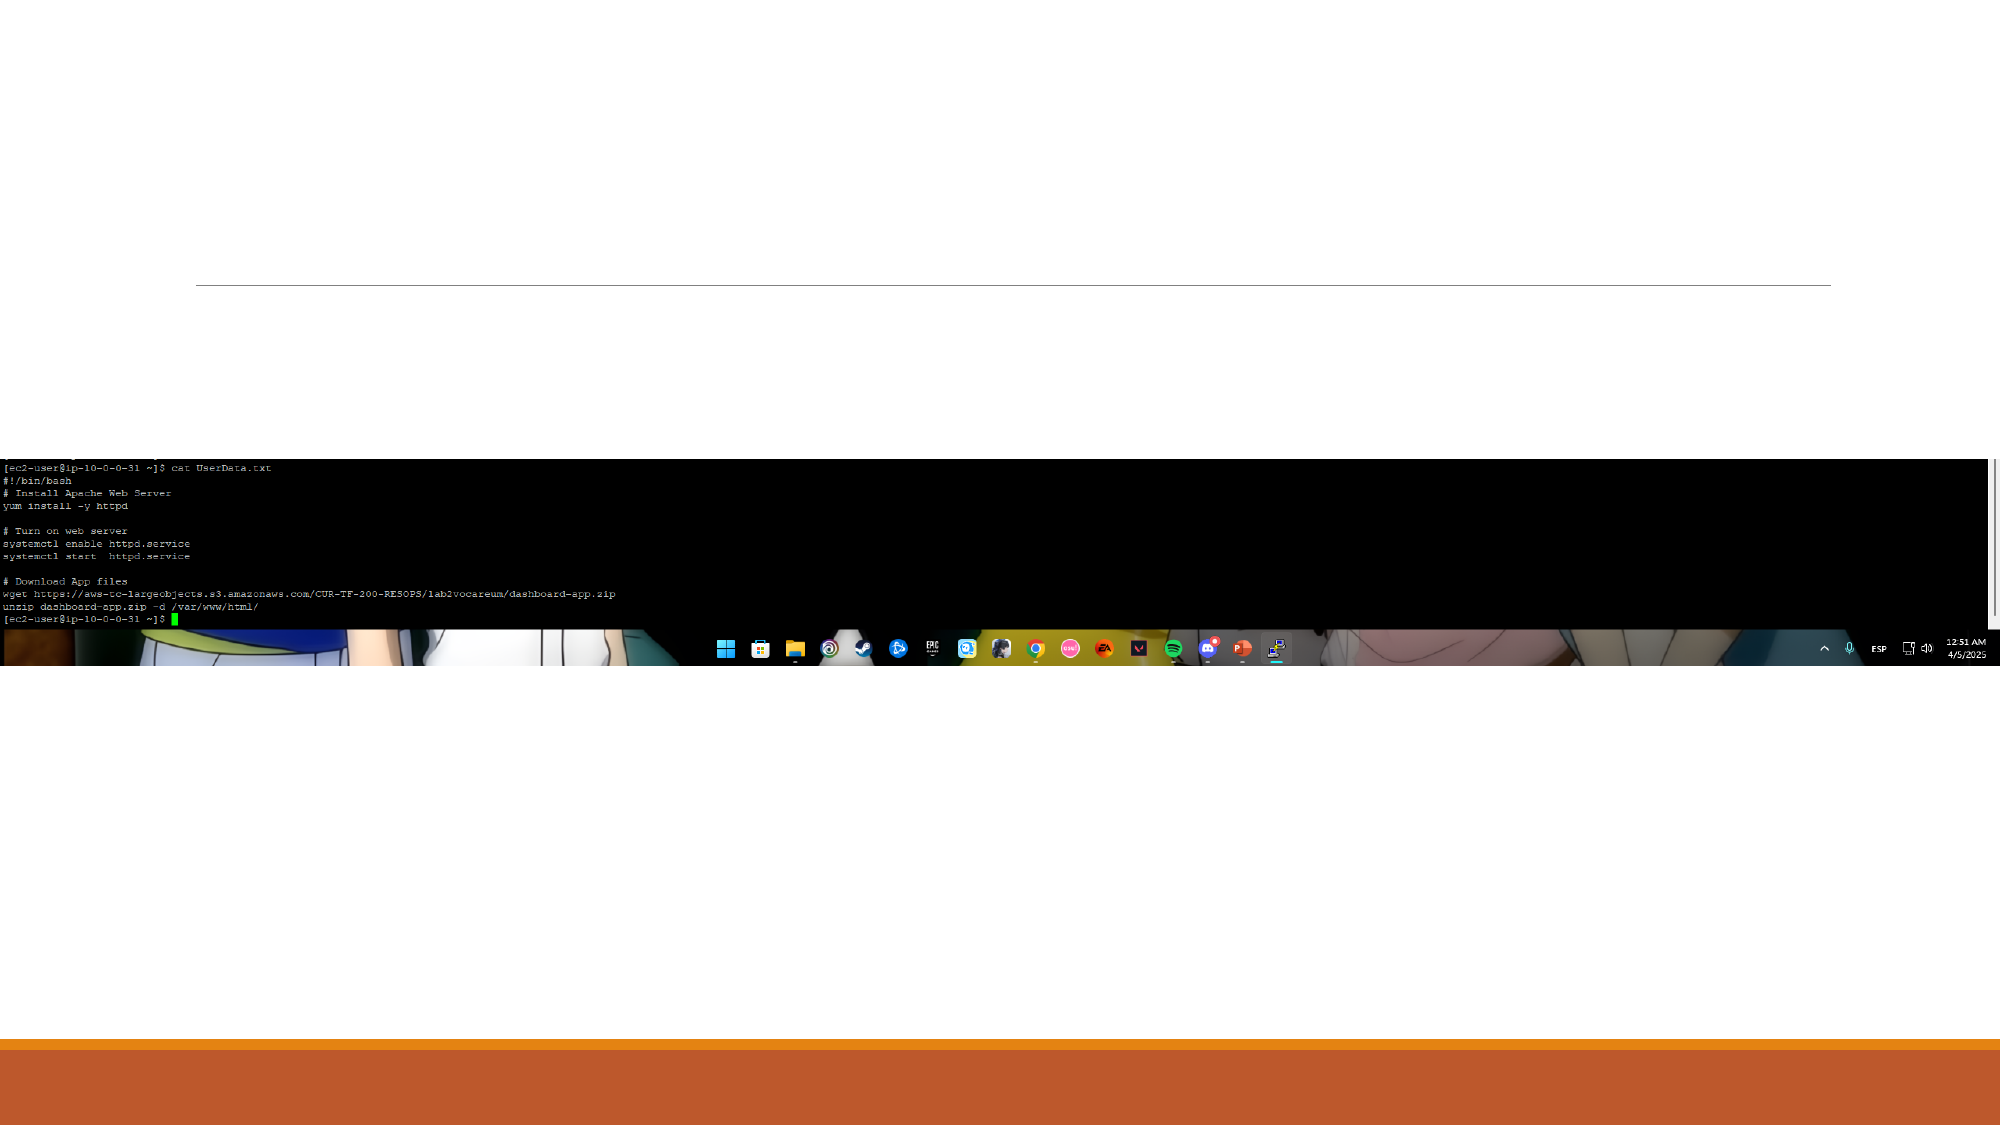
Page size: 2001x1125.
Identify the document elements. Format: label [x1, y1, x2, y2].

picture [0, 459, 2000, 666]
